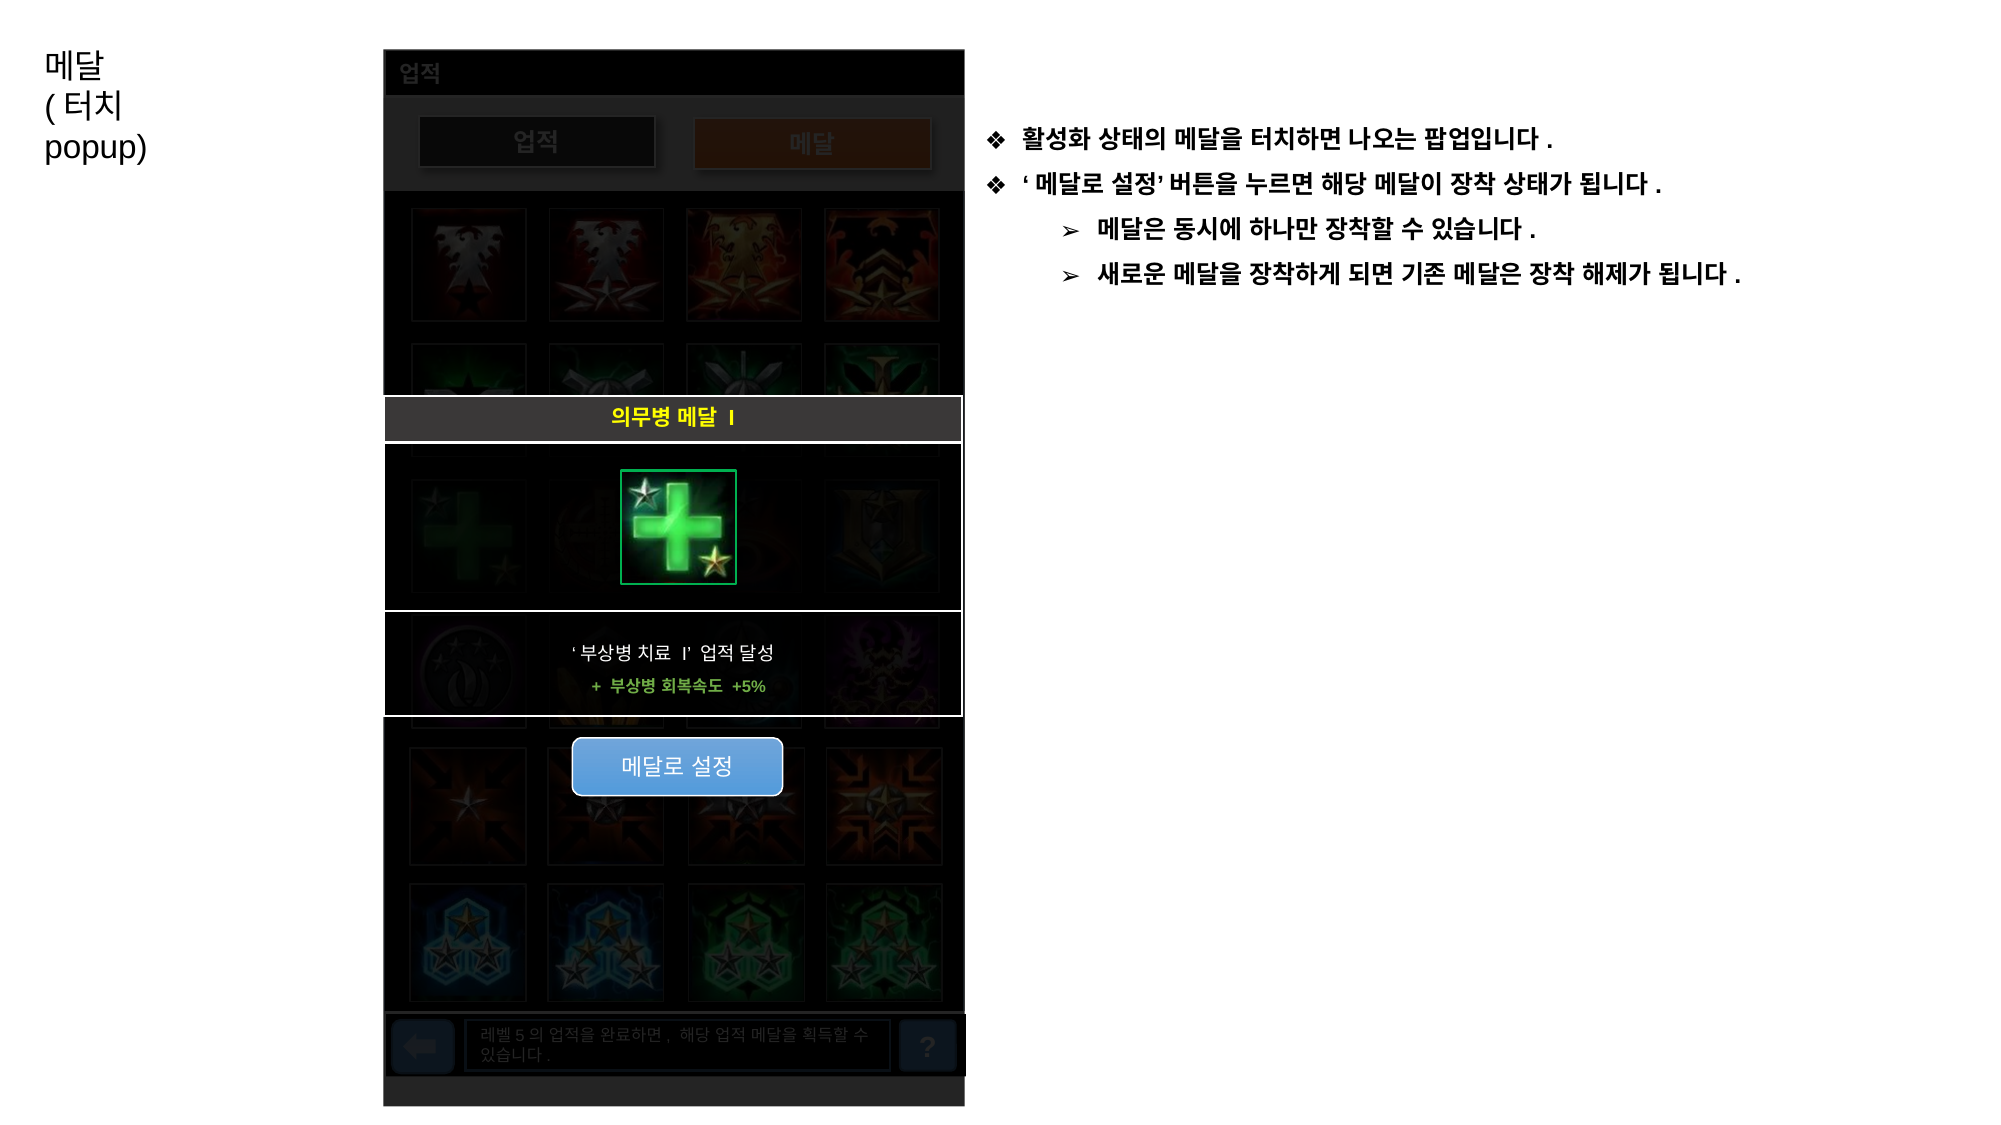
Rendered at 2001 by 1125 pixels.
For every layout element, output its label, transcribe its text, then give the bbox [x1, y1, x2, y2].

text_box 메달 (터치 popup) [29, 37, 260, 134]
text_box 활성화 상태의 메달을 터치하면 나오는 팝업입니다. ‘메달로 설정’ 버튼을 누르면 해당 메달이 장착 상태가 됩니다. 메달은 동시에 하나만 장착할 수 있습니다. 새로운 메달을 장착하게 되면 기존 메달은 장착 해제가 됩니다. [970, 100, 2000, 728]
text_box [379, 1076, 976, 1122]
picture [384, 49, 964, 1011]
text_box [384, 1011, 968, 1080]
text_box [383, 1088, 965, 1107]
